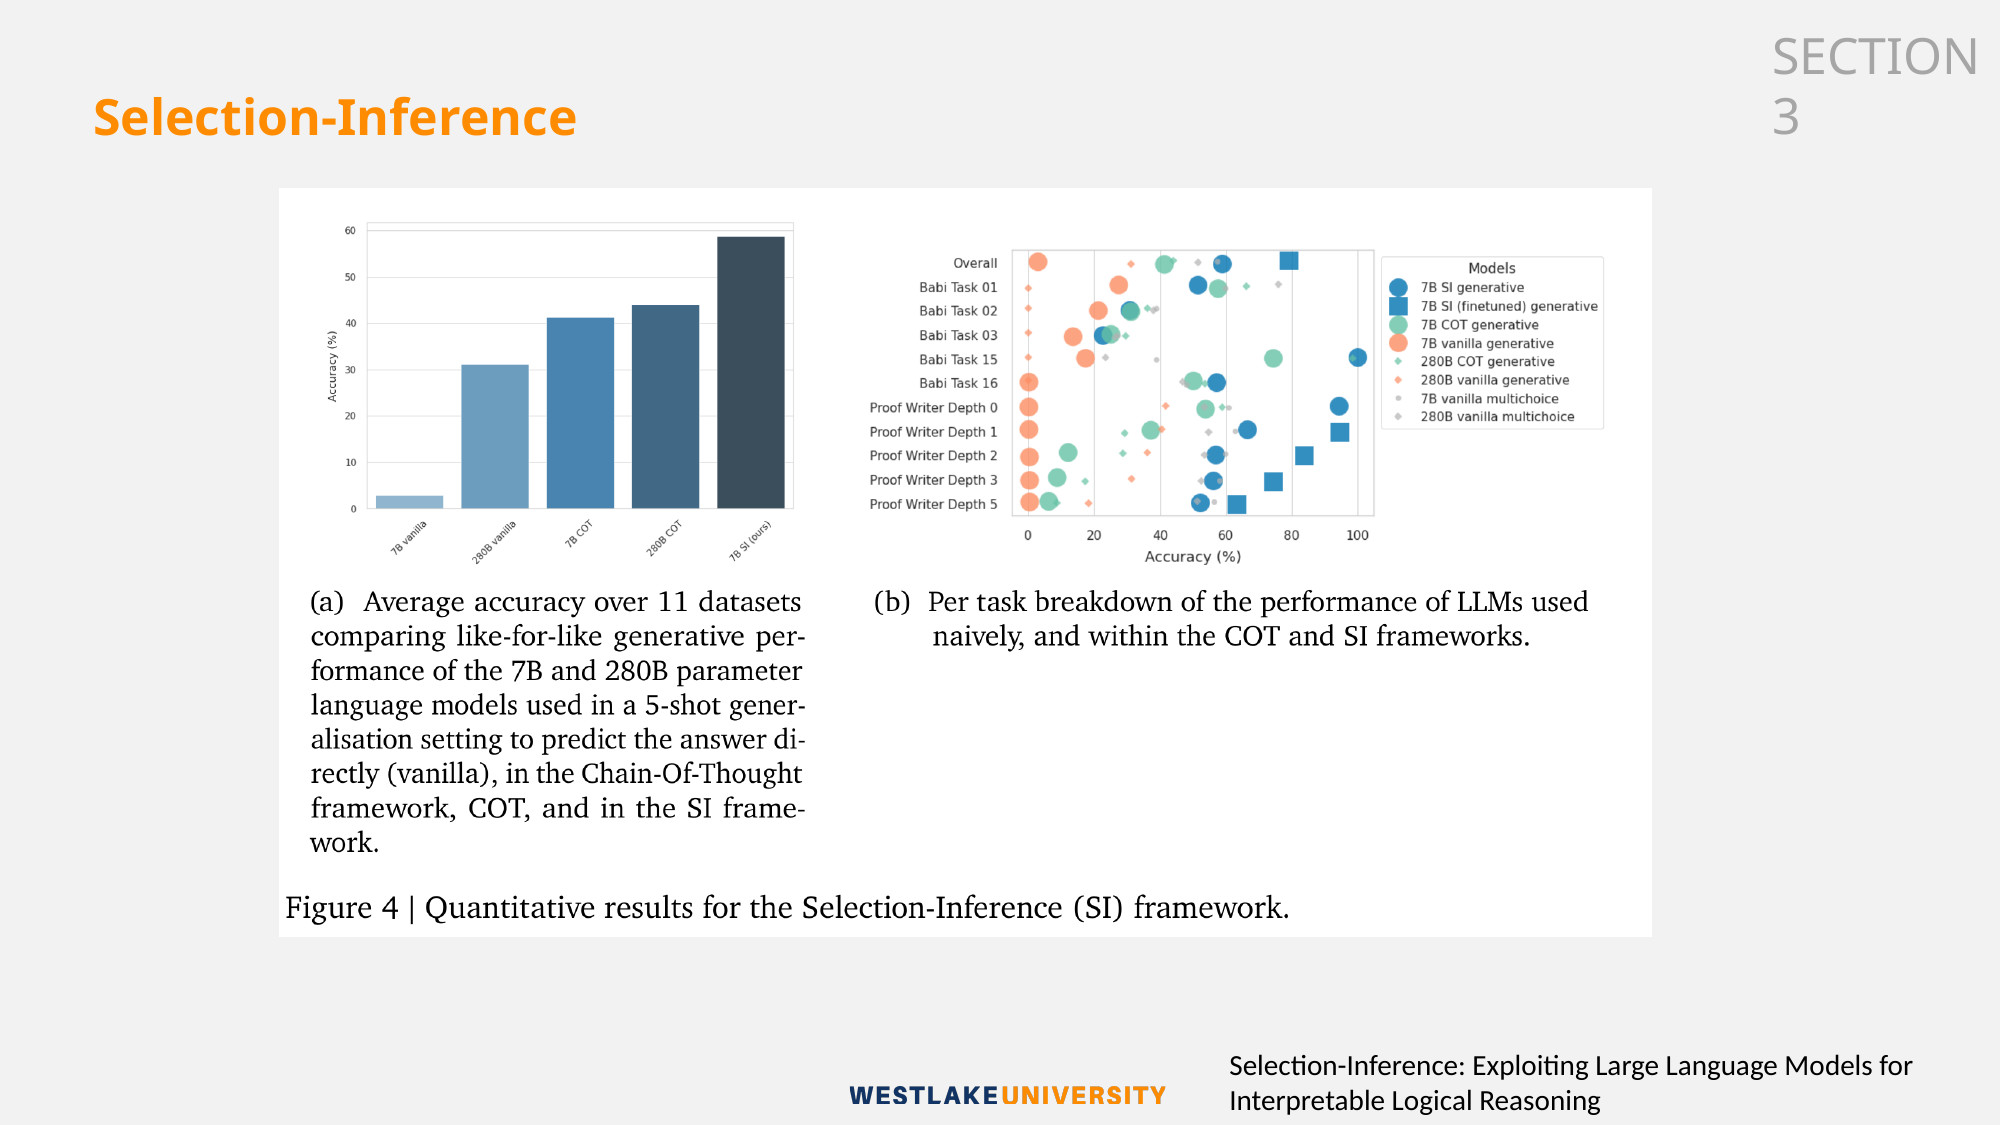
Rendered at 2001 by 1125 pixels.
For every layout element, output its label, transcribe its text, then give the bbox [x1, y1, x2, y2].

text_box Selection-Inference [78, 78, 730, 153]
text_box Selection-Inference: Exploiting Large Language Models for Interpretable Logical Reasoning [1214, 1039, 2000, 1124]
text_box SECTION 3 [1757, 17, 2000, 152]
picture [279, 188, 1652, 937]
